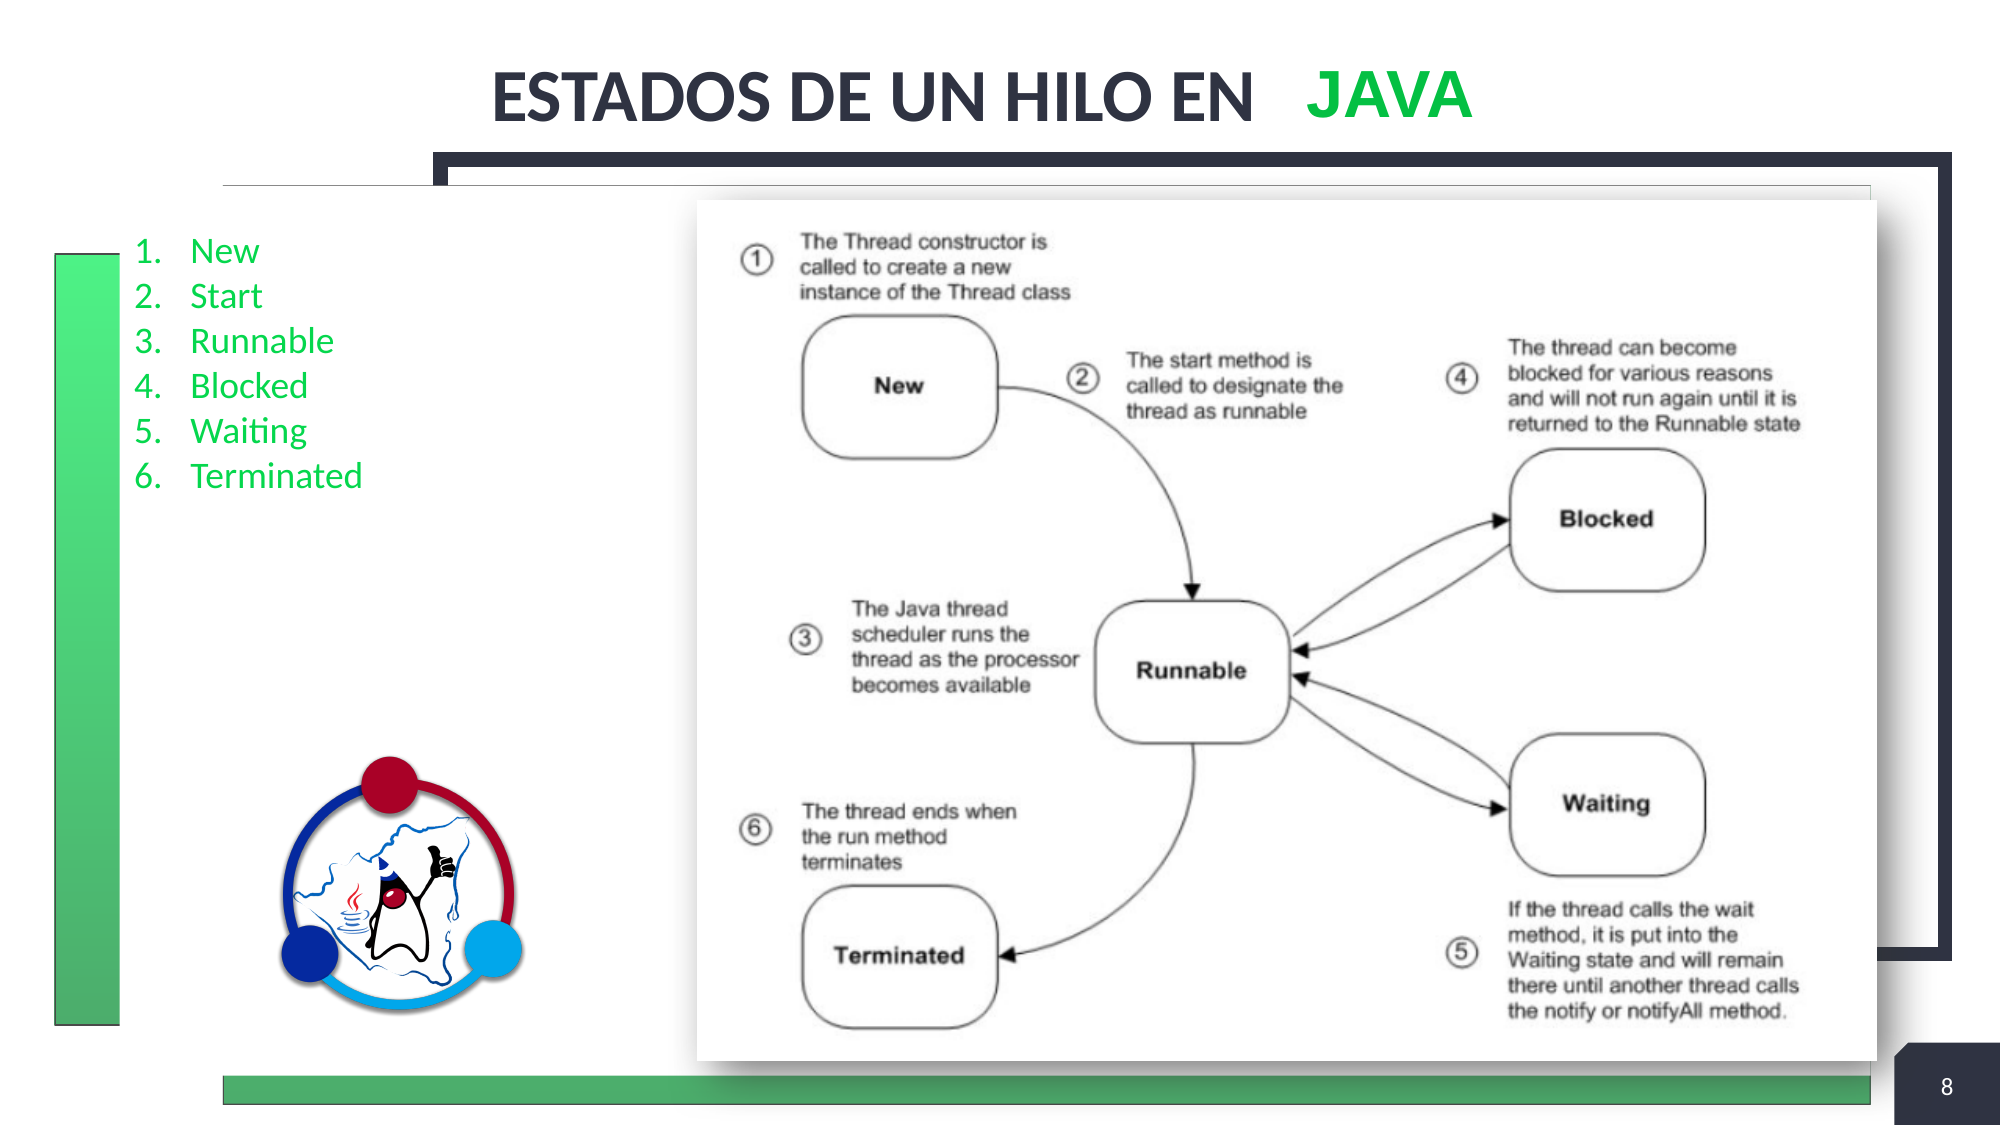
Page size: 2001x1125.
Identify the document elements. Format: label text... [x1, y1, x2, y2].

text_box 2 + [222, 1077, 724, 1106]
picture [228, 732, 574, 1076]
text_box New Start Runnable Blocked Waiting Terminated [118, 185, 726, 1077]
title ESTADOS DE UN HILO EN [85, 0, 1679, 196]
picture [697, 200, 1877, 1061]
slide_number 8 [1894, 1052, 2000, 1119]
text_box JAVA [1291, 43, 1614, 133]
